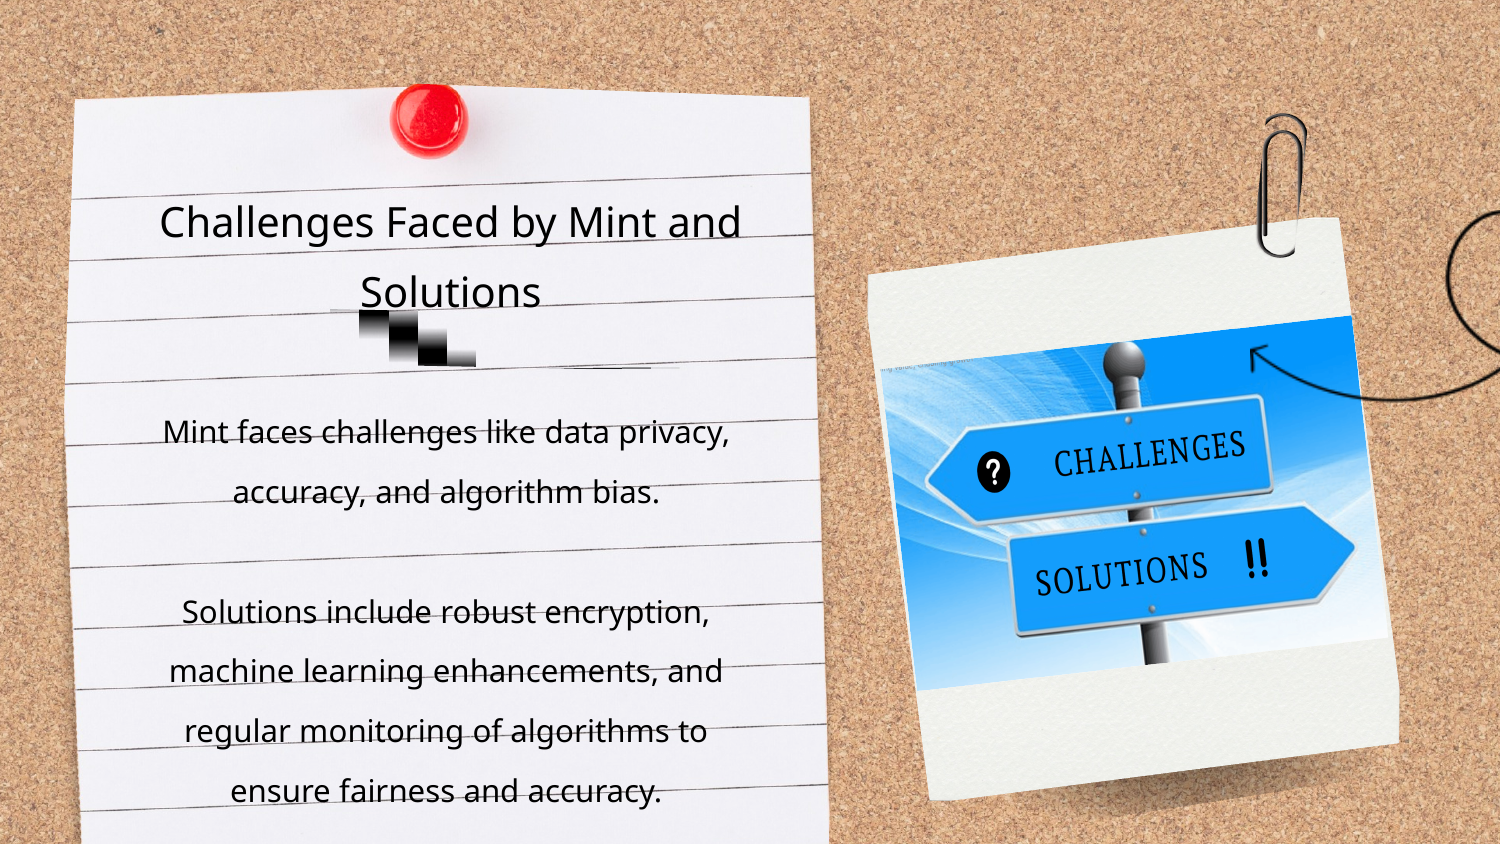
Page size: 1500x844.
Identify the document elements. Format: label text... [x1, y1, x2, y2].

text_box [983, 747, 1382, 837]
text_box [243, 340, 681, 371]
text_box [862, 225, 1250, 507]
text_box [0, 0, 1500, 844]
picture [881, 328, 1387, 691]
text_box [1256, 99, 1311, 210]
text_box Challenges Faced by Mint and Solutions [103, 151, 799, 340]
text_box [48, 71, 855, 844]
text_box [913, 513, 1407, 804]
text_box Mint faces challenges like data privacy, accuracy, and algorithm bias. Solutions include robust encryption, machine learning enhancements, and regular monitoring of algorithms to ensure fairness and accuracy. [143, 389, 750, 814]
text_box [1250, 210, 1500, 405]
